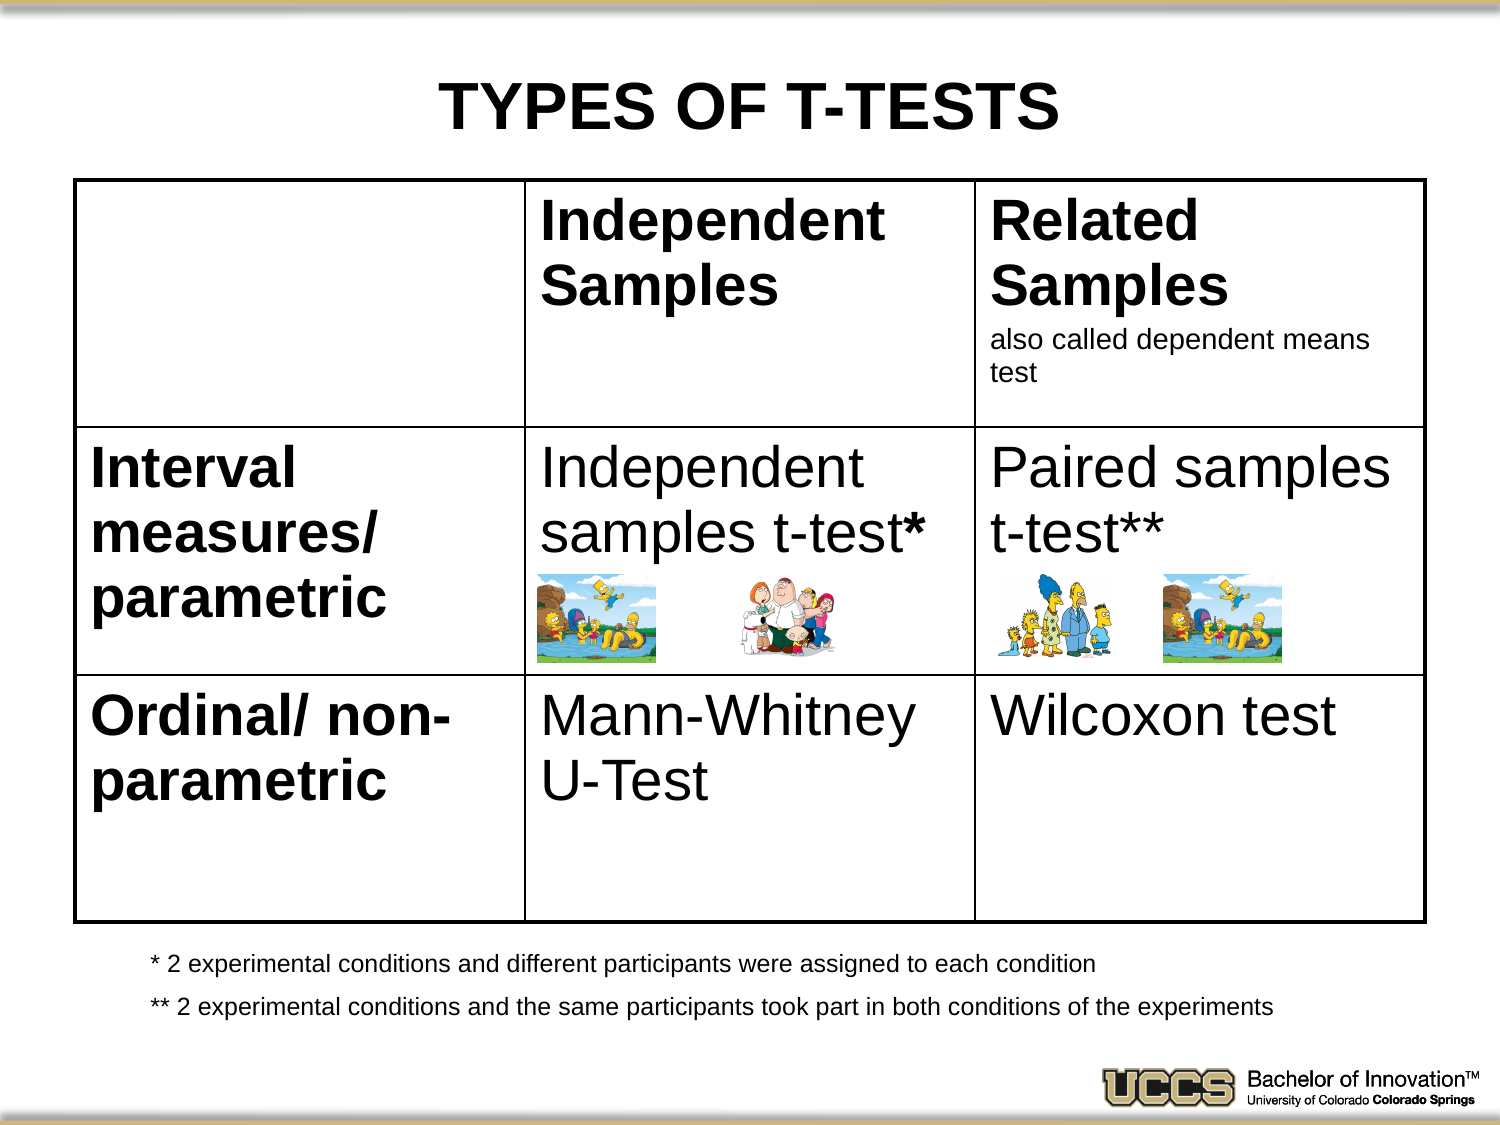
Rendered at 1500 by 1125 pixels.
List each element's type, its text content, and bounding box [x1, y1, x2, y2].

table_cell Mann-Whitney U-Test [526, 676, 974, 920]
picture [997, 573, 1117, 661]
table_header Independent Samples [526, 182, 974, 426]
picture [737, 573, 837, 658]
table_header Related Samples also called dependent means test [976, 182, 1423, 426]
table_header [77, 182, 524, 426]
table_cell Independent samples t-test* [526, 428, 974, 674]
table_cell Wilcoxon test [976, 676, 1423, 920]
table_cell Interval measures/ parametric [77, 428, 524, 674]
text_box * 2 experimental conditions and different participants were assigned to each condition ** 2 experimental conditions and the same participants took part in both conditions of the experiments [135, 940, 1483, 1028]
table_cell Paired samples t-test** [976, 428, 1423, 674]
title Types of t-tests [75, 0, 1425, 150]
picture [1162, 573, 1282, 664]
table_cell Ordinal/ non-parametric [77, 676, 524, 920]
picture [536, 573, 656, 664]
